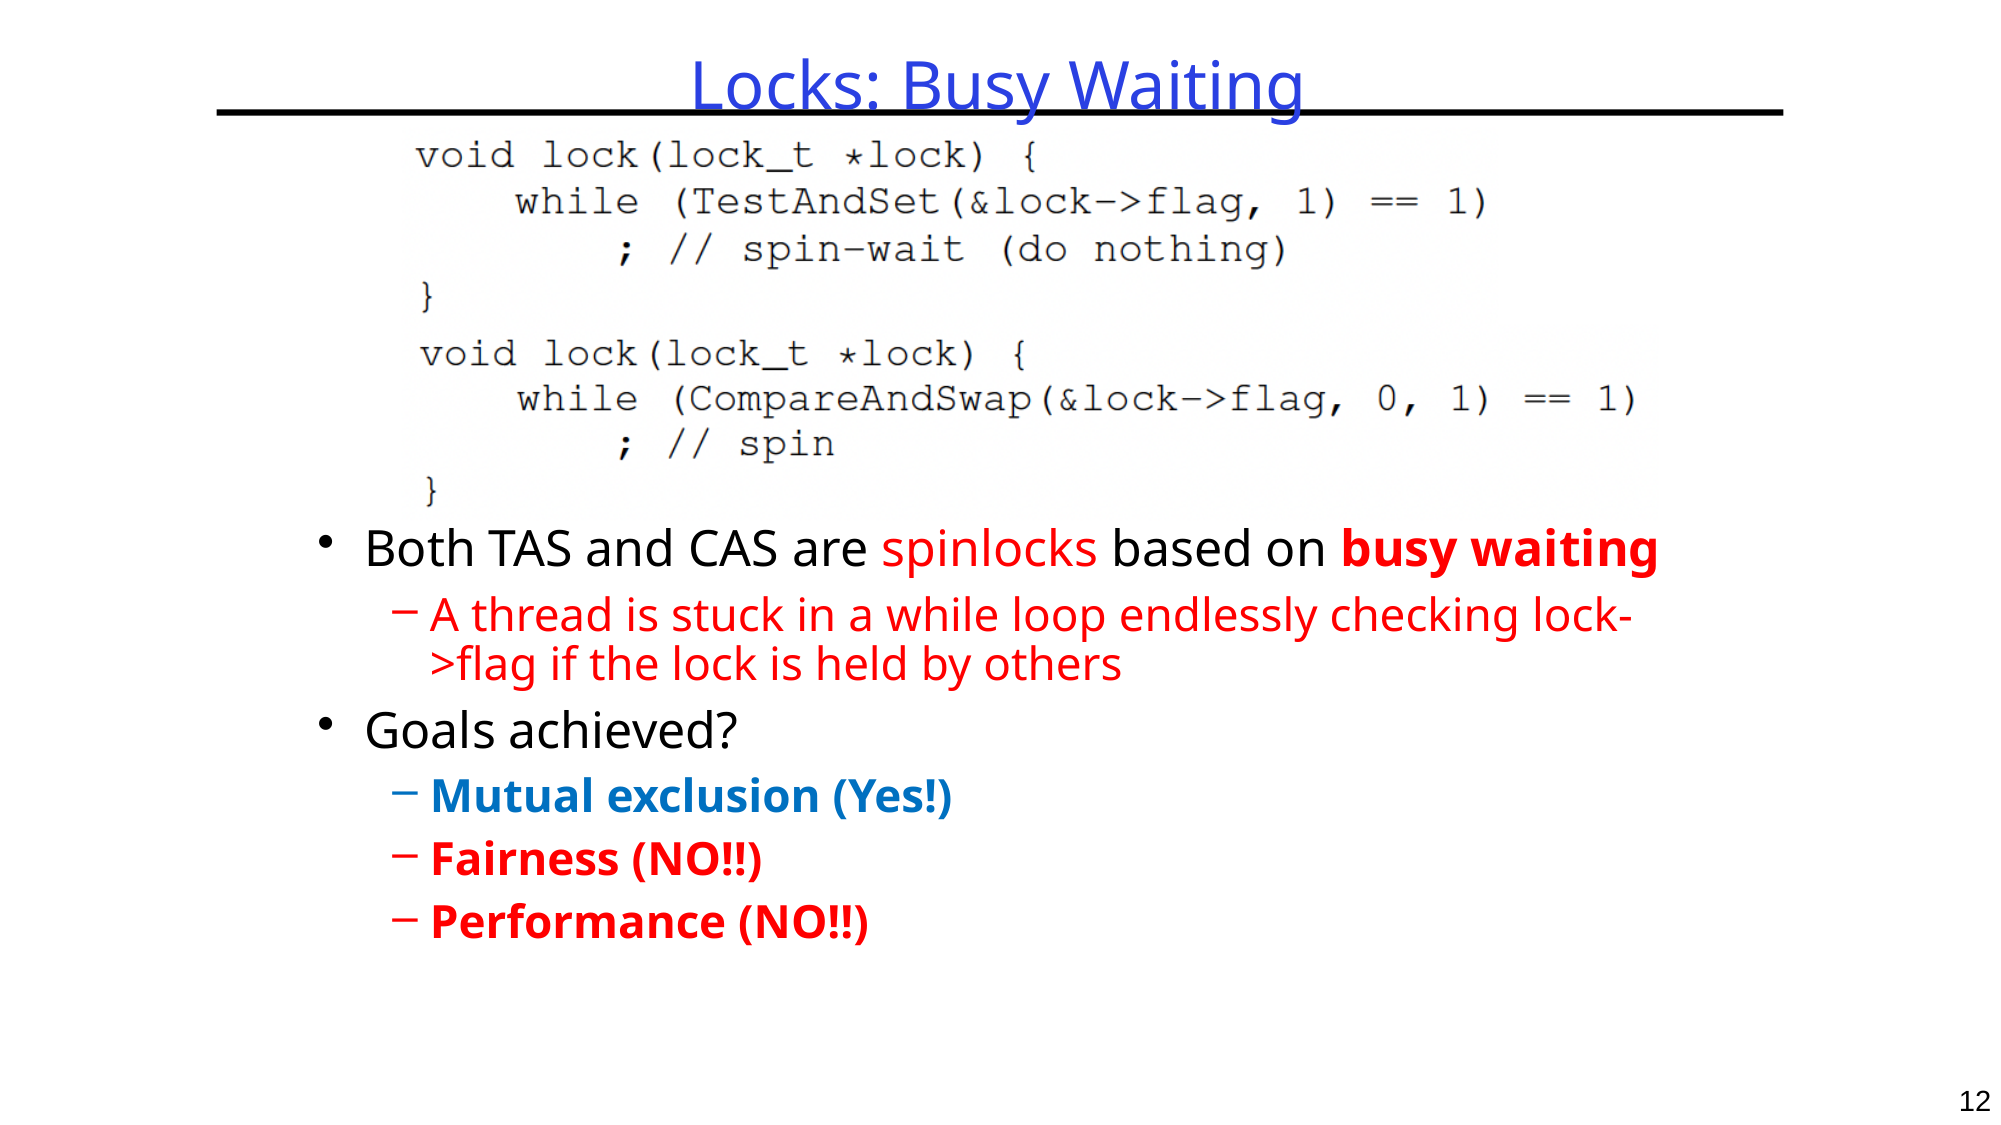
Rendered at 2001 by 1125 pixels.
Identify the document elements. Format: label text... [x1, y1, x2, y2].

picture [400, 127, 1659, 522]
title Locks: Busy Waiting [68, 45, 1929, 133]
list Both TAS and CAS are spinlocks based on busy waiting A thread is stuck in a while loop endlessly checking lock->flag if the lock is held by others Goals achieved? Mutual exclusion (Yes!) Fairness (NO!!) Performance (NO!!) [302, 516, 1698, 983]
